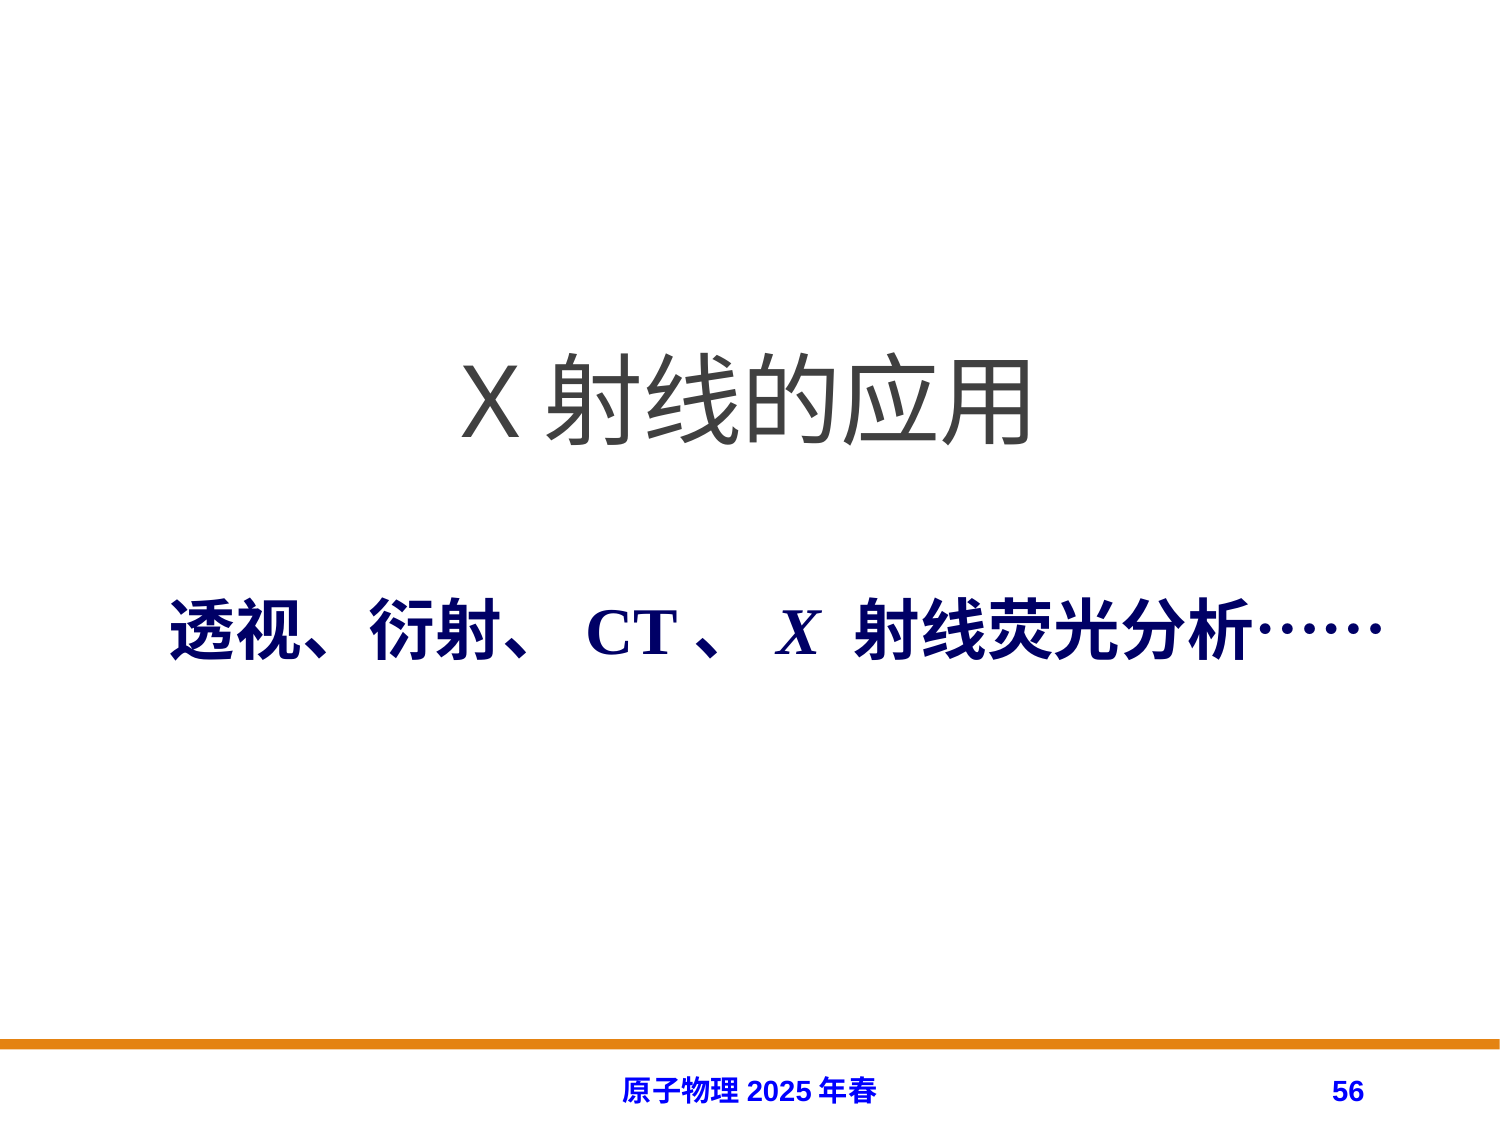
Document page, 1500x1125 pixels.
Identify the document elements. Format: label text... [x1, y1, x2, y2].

footer 原子物理2025年春 [453, 1059, 1047, 1120]
text_box 透视、衍射、CT、X 射线荧光分析…… [137, 587, 1469, 668]
title X射线的应用 [68, 311, 1432, 466]
slide_number 56 [1218, 1059, 1380, 1120]
